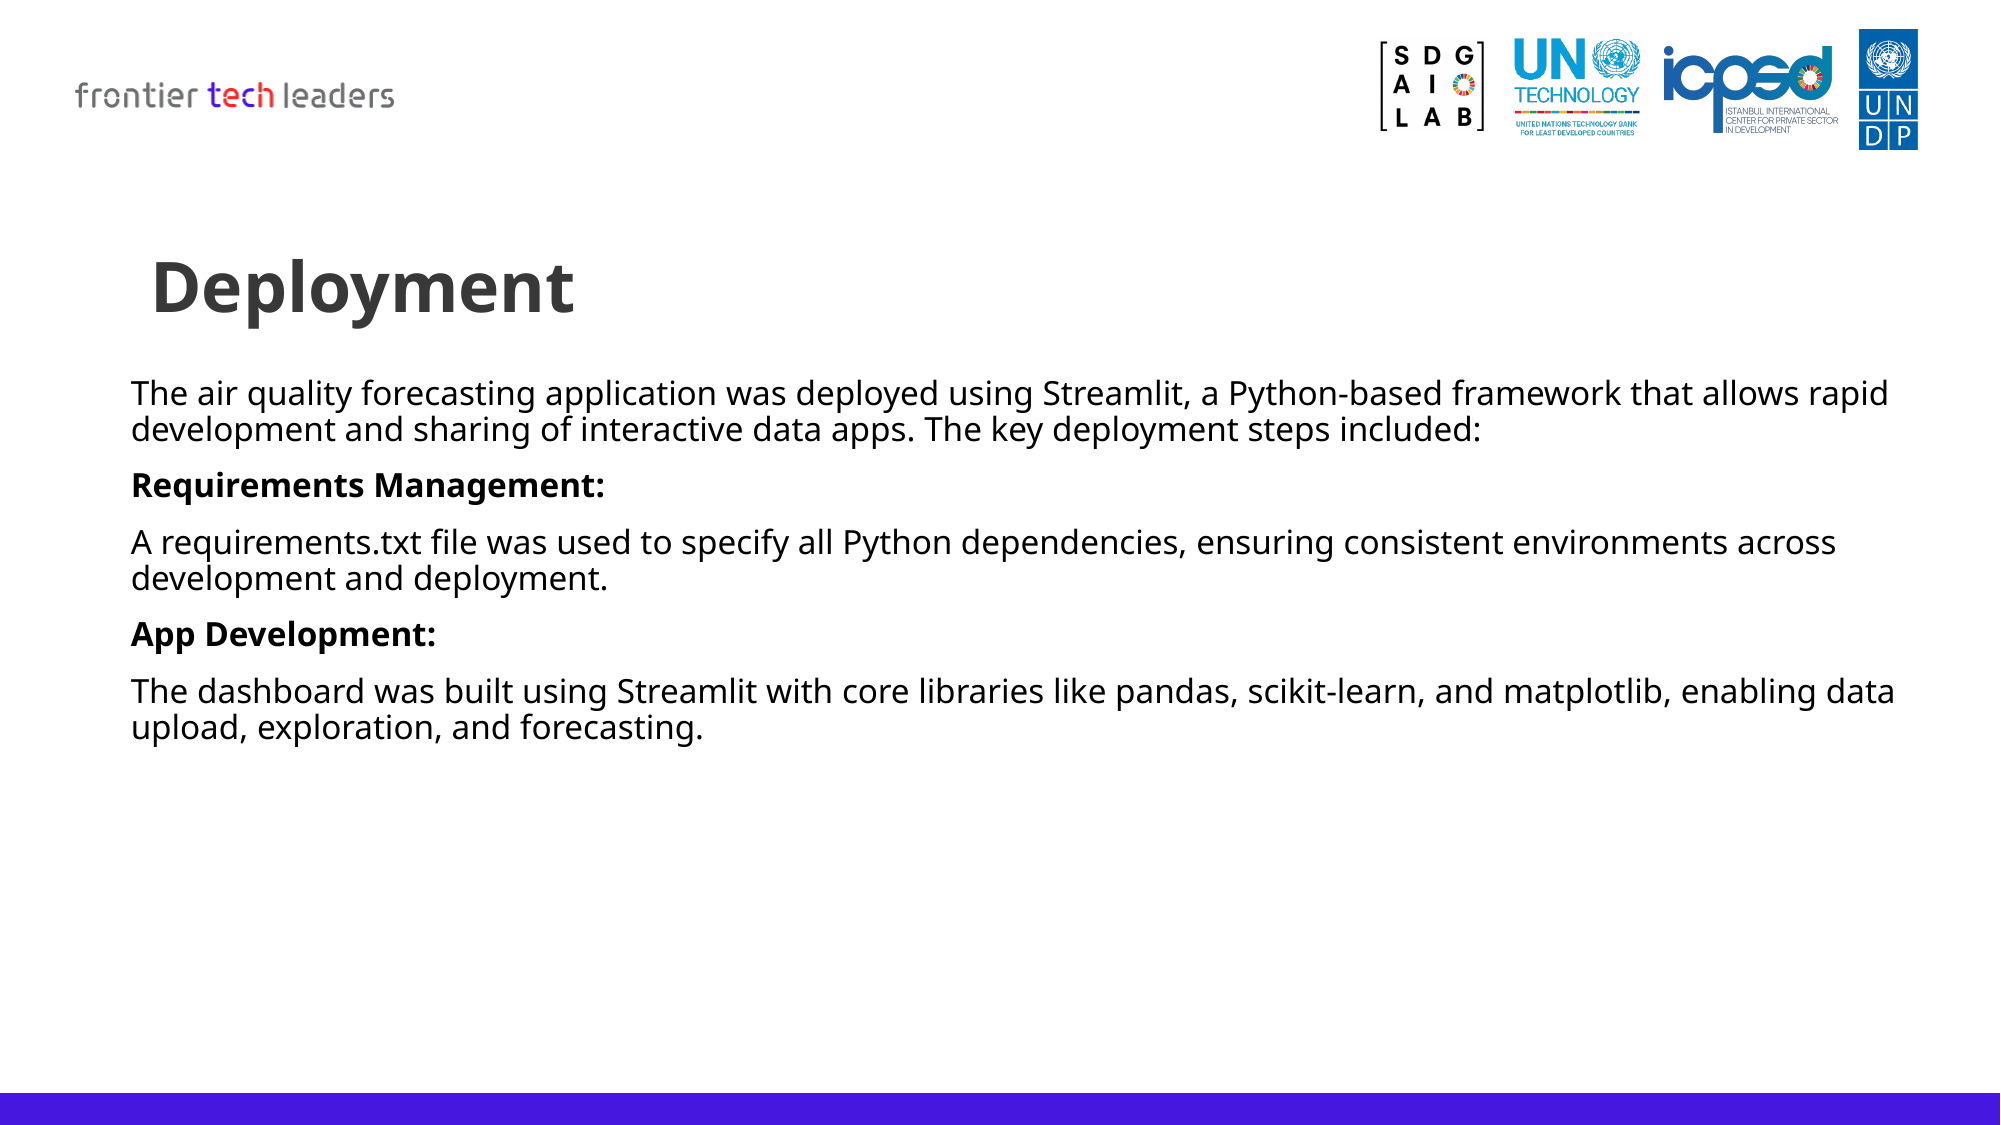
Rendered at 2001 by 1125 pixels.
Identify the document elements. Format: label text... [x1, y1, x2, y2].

text_box Deployment [142, 242, 943, 338]
picture [75, 82, 394, 108]
text_box The air quality forecasting application was deployed using Streamlit, a Python-based framework that allows rapid development and sharing of interactive data apps. The key deployment steps included: Requirements Management: A requirements.txt file was used to specify all Python dependencies, ensuring consistent environments across development and deployment. App Development: The dashboard was built using Streamlit with core libraries like pandas, scikit-learn, and matplotlib, enabling data upload, exploration, and forecasting. [123, 369, 1919, 1067]
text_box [1377, 29, 1918, 150]
text_box [0, 1093, 2000, 1125]
